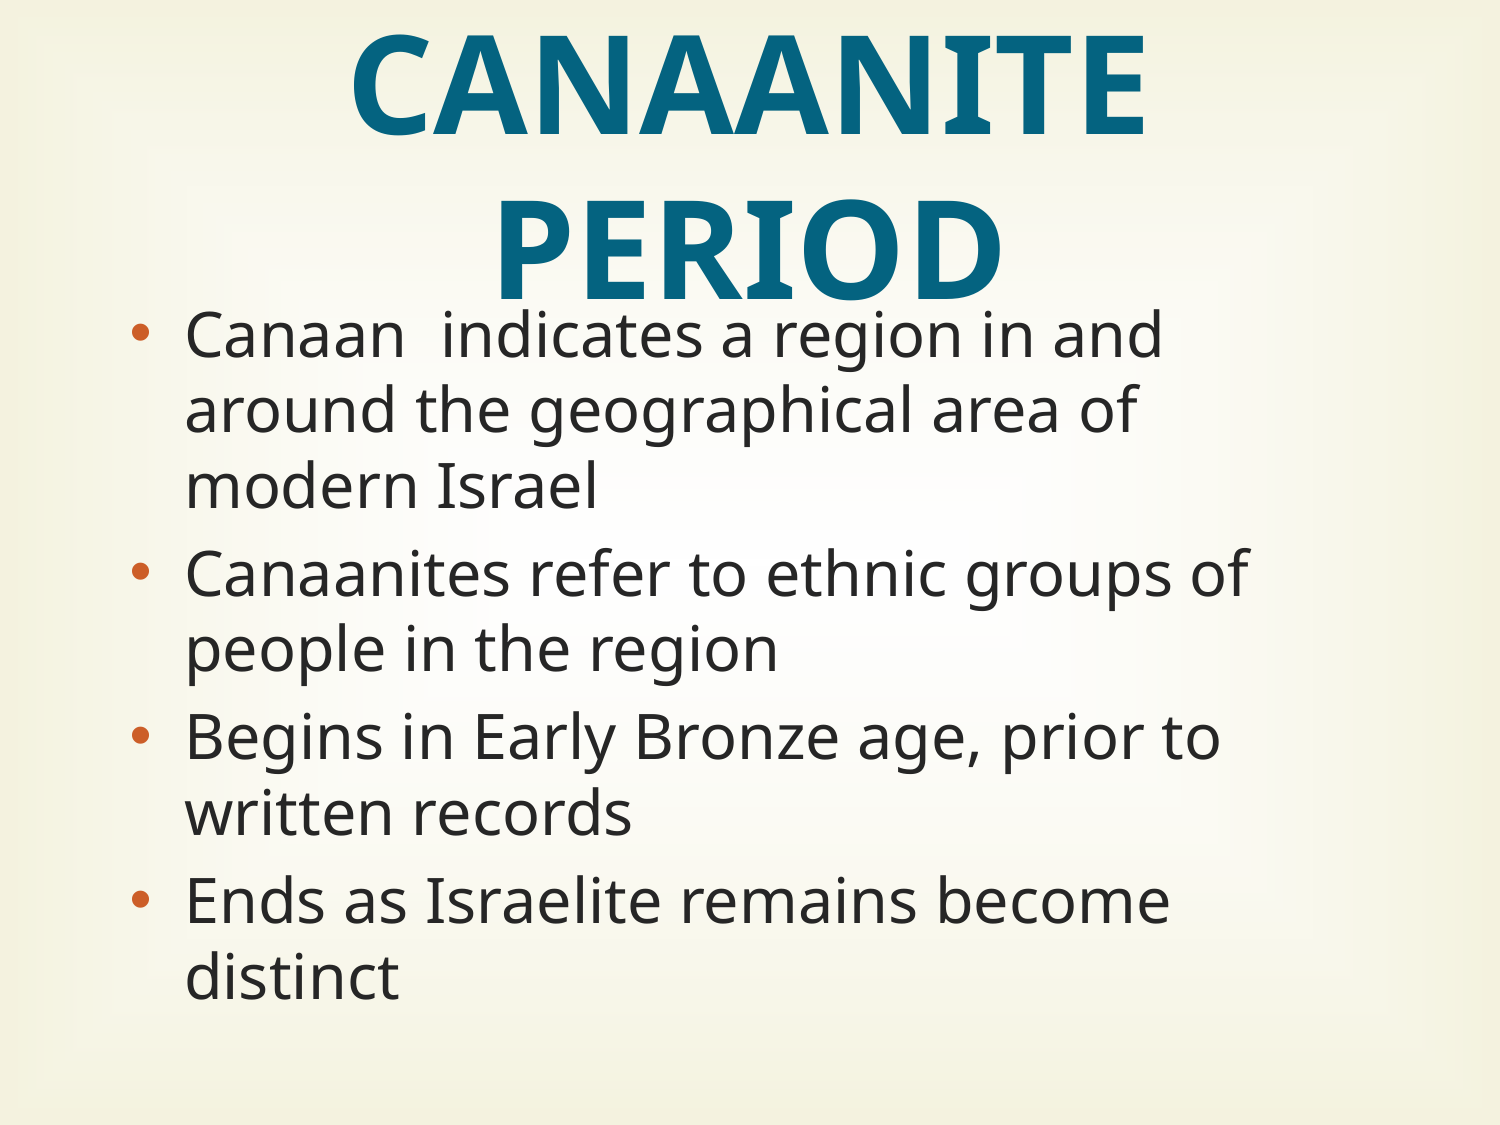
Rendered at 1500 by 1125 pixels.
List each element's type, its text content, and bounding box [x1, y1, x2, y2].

title Canaanite Period [112, 75, 1386, 249]
list Canaan indicates a region in and around the geographical area of modern Israel Canaanites refer to ethnic groups of people in the region Begins in Early Bronze age, prior to written records Ends as Israelite remains become distinct [114, 286, 1386, 1026]
